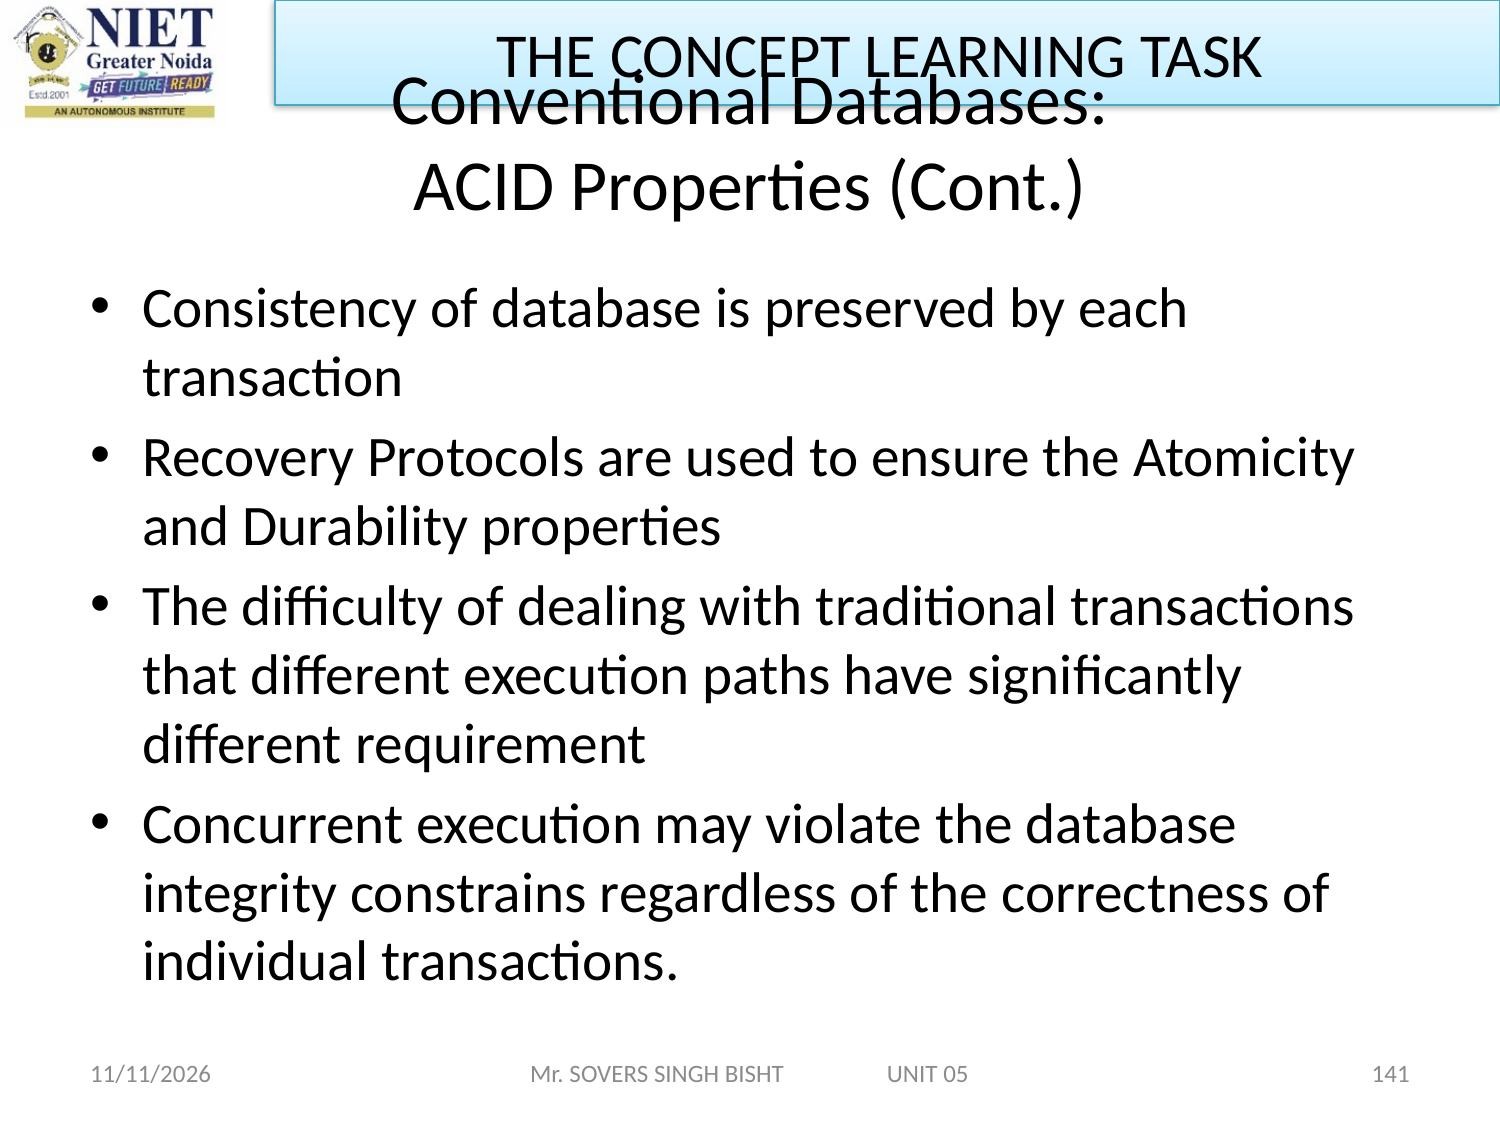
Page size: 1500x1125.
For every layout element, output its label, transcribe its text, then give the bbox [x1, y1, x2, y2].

list Consistency of database is preserved by each transaction Recovery Protocols are used to ensure the Atomicity and Durability properties The difficulty of dealing with traditional transactions that different execution paths have significantly different requirement Concurrent execution may violate the database integrity constrains regardless of the correctness of individual transactions. [75, 262, 1425, 1005]
title Conventional Databases: ACID Properties (Cont.) [75, 45, 1425, 233]
footer Mr. SOVERS SINGH BISHT UNIT 05 [512, 1042, 988, 1103]
picture [0, 0, 238, 130]
slide_number 141 [1074, 1042, 1425, 1103]
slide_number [75, 1042, 425, 1103]
